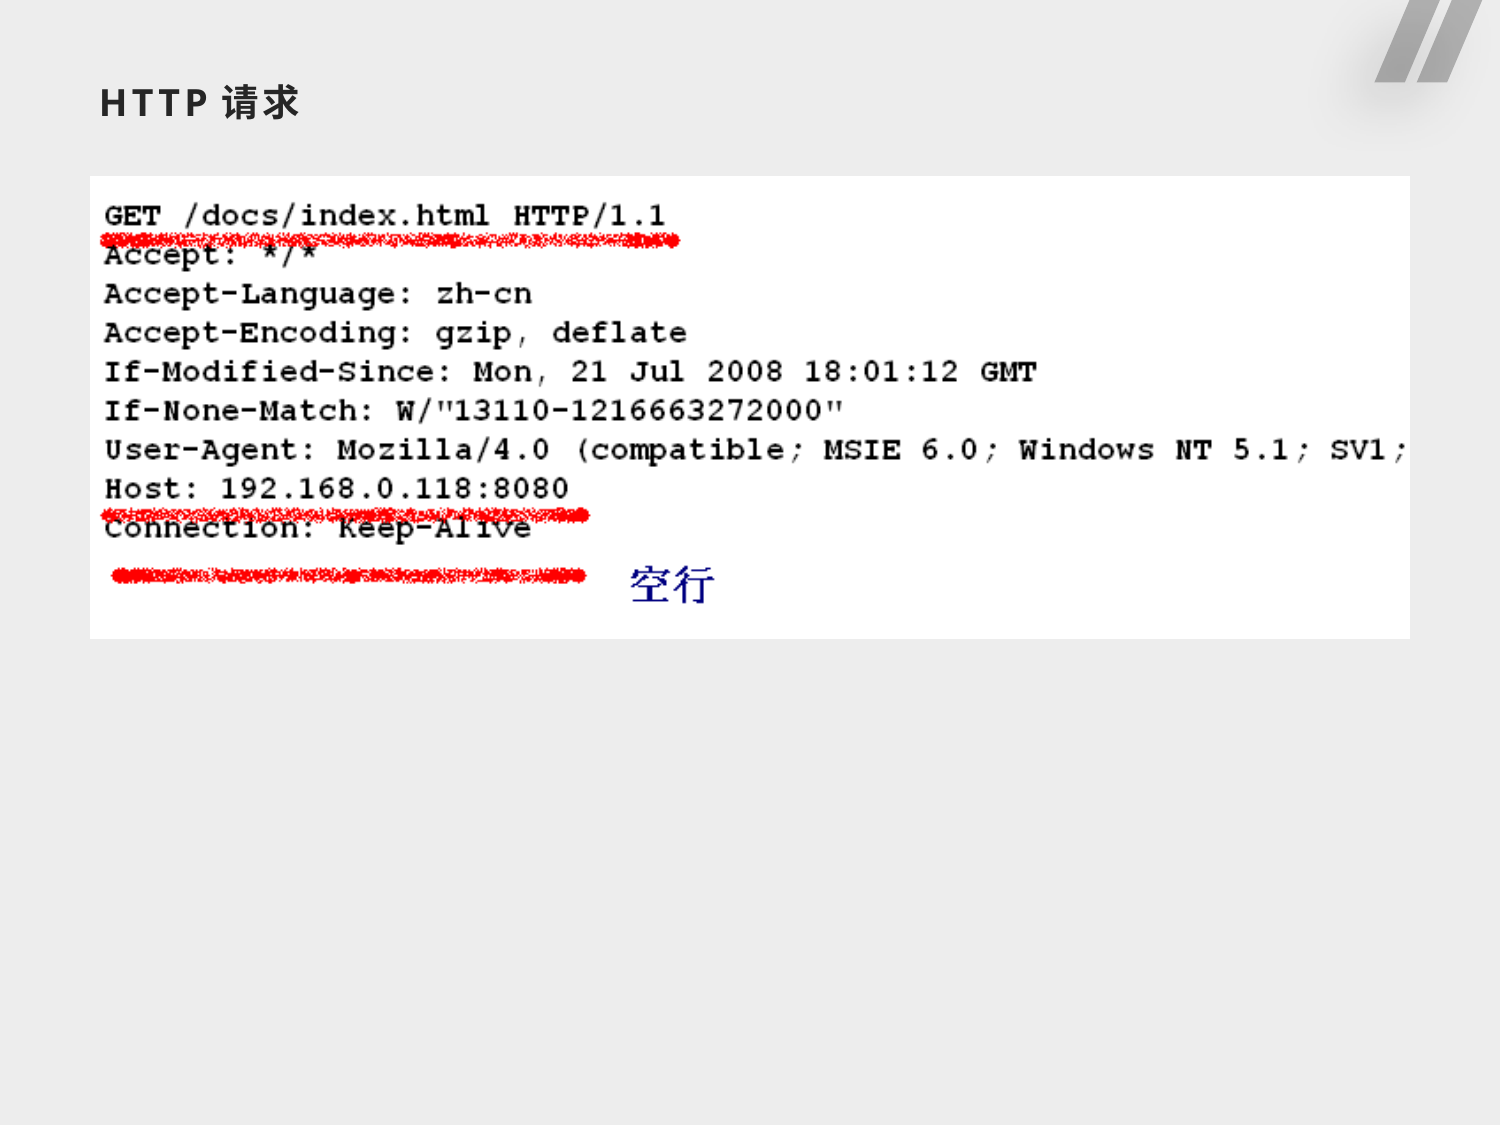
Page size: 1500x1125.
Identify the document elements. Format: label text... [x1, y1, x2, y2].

title HTTP请求 [81, 72, 1418, 146]
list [90, 176, 1410, 639]
